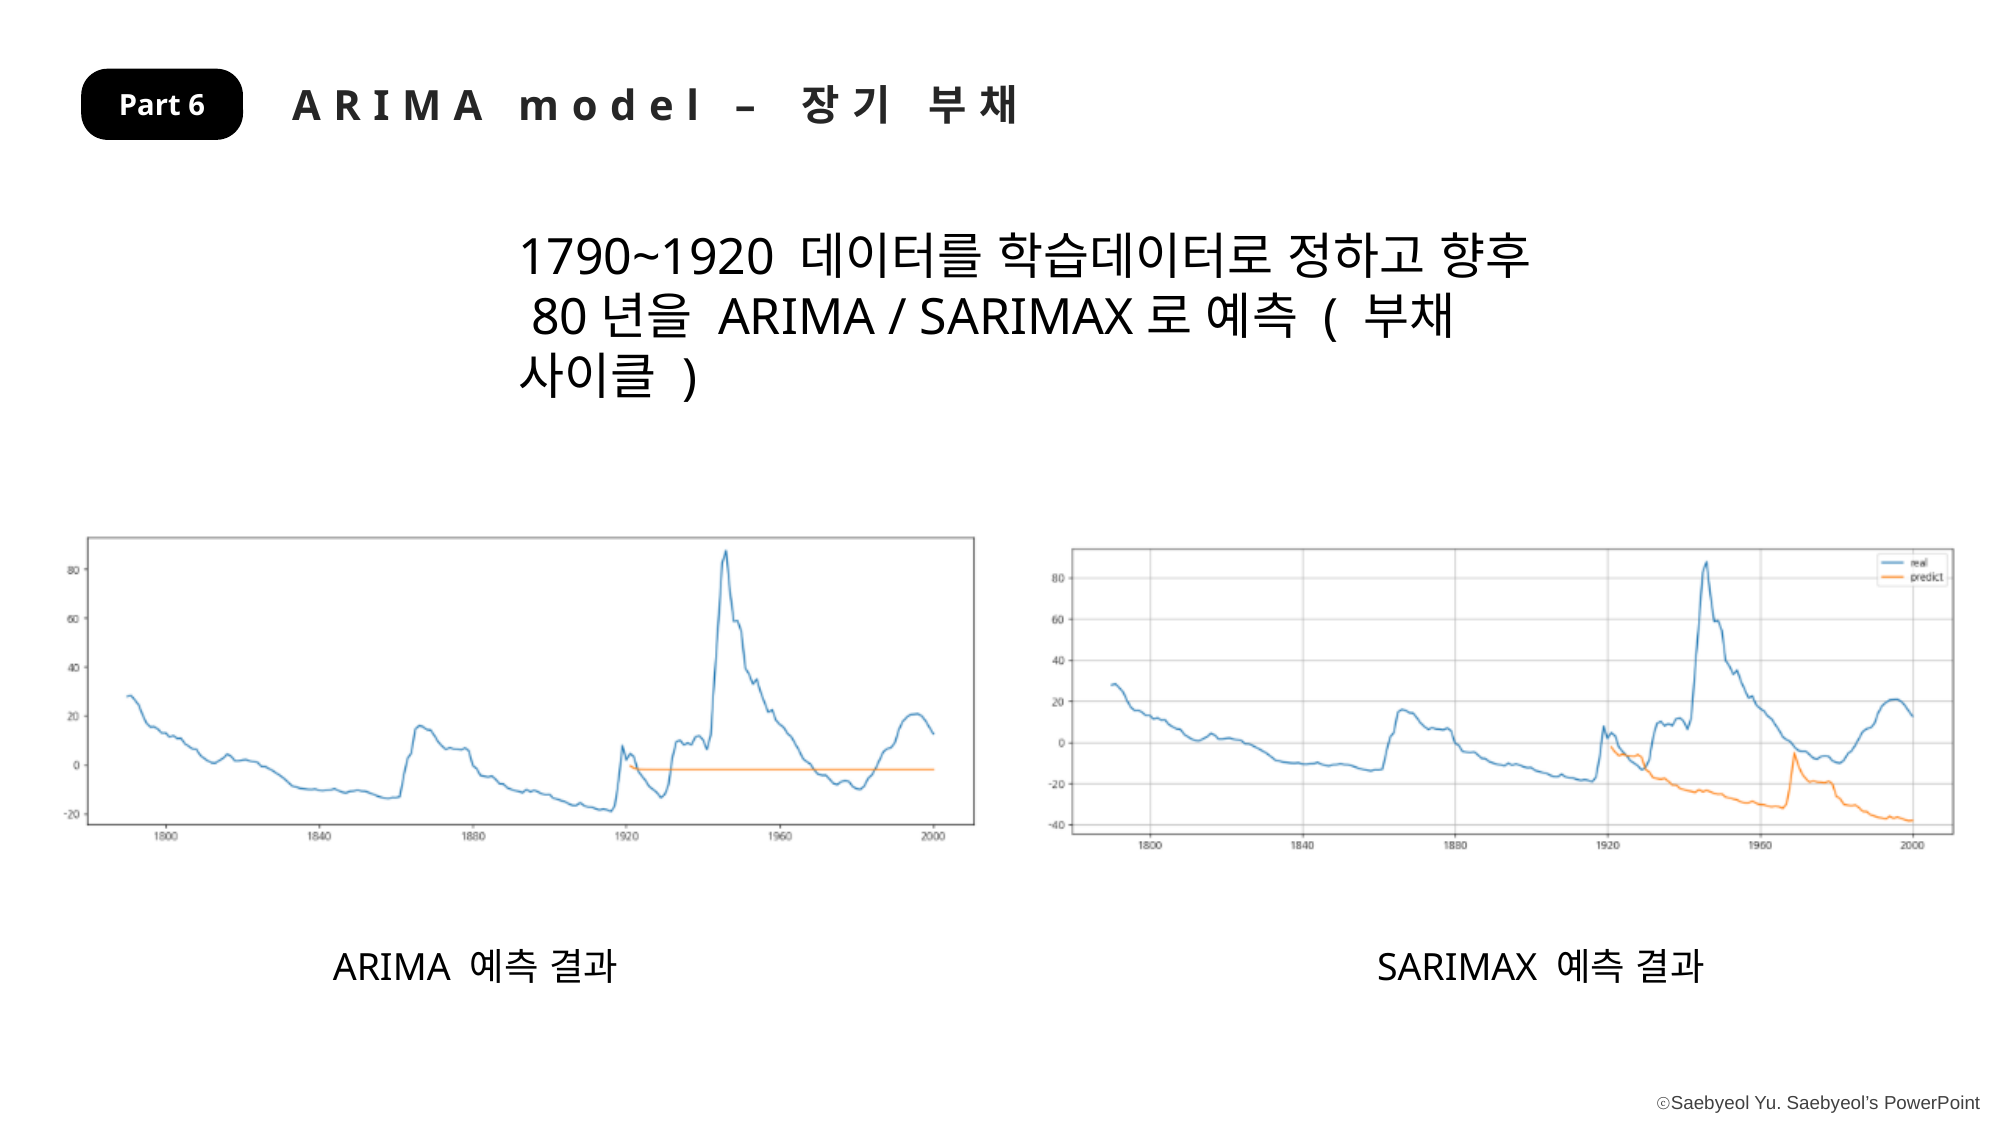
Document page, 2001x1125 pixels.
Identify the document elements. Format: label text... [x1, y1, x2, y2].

text_box ARIMA 예측 결과 [318, 935, 644, 995]
text_box SARIMAX 예측 결과 [1362, 935, 1845, 995]
picture [49, 507, 1001, 887]
text_box ARIMA model – 장기 부채 [277, 71, 1033, 137]
text_box 1790~1920 데이터를 학습데이터로 정하고 향후 80년을 ARIMA / SARIMAX로 예측 ( 부채 사이클 ) [503, 217, 1587, 413]
text_box [80, 67, 245, 141]
picture [1020, 522, 1983, 887]
text_box Part 6 [104, 79, 221, 129]
